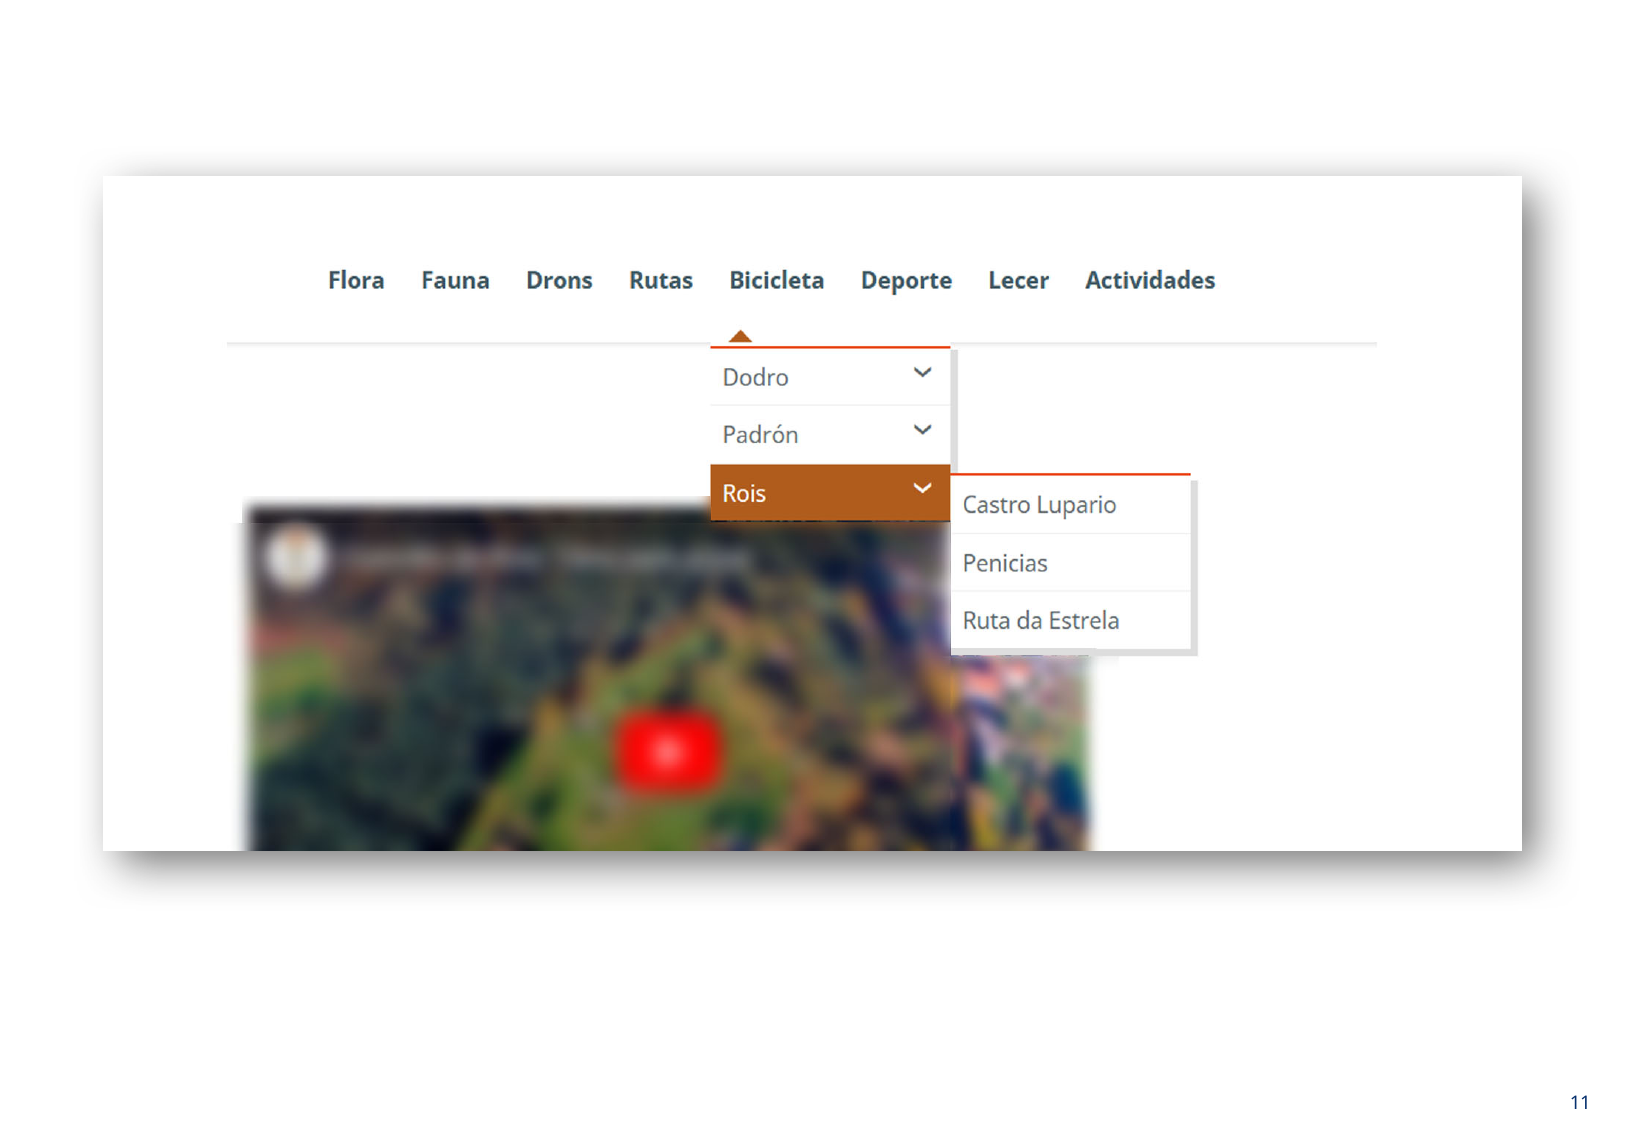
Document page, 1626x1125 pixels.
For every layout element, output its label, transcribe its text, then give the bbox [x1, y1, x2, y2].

picture [103, 175, 1522, 851]
slide_number 11 [1550, 1088, 1611, 1120]
